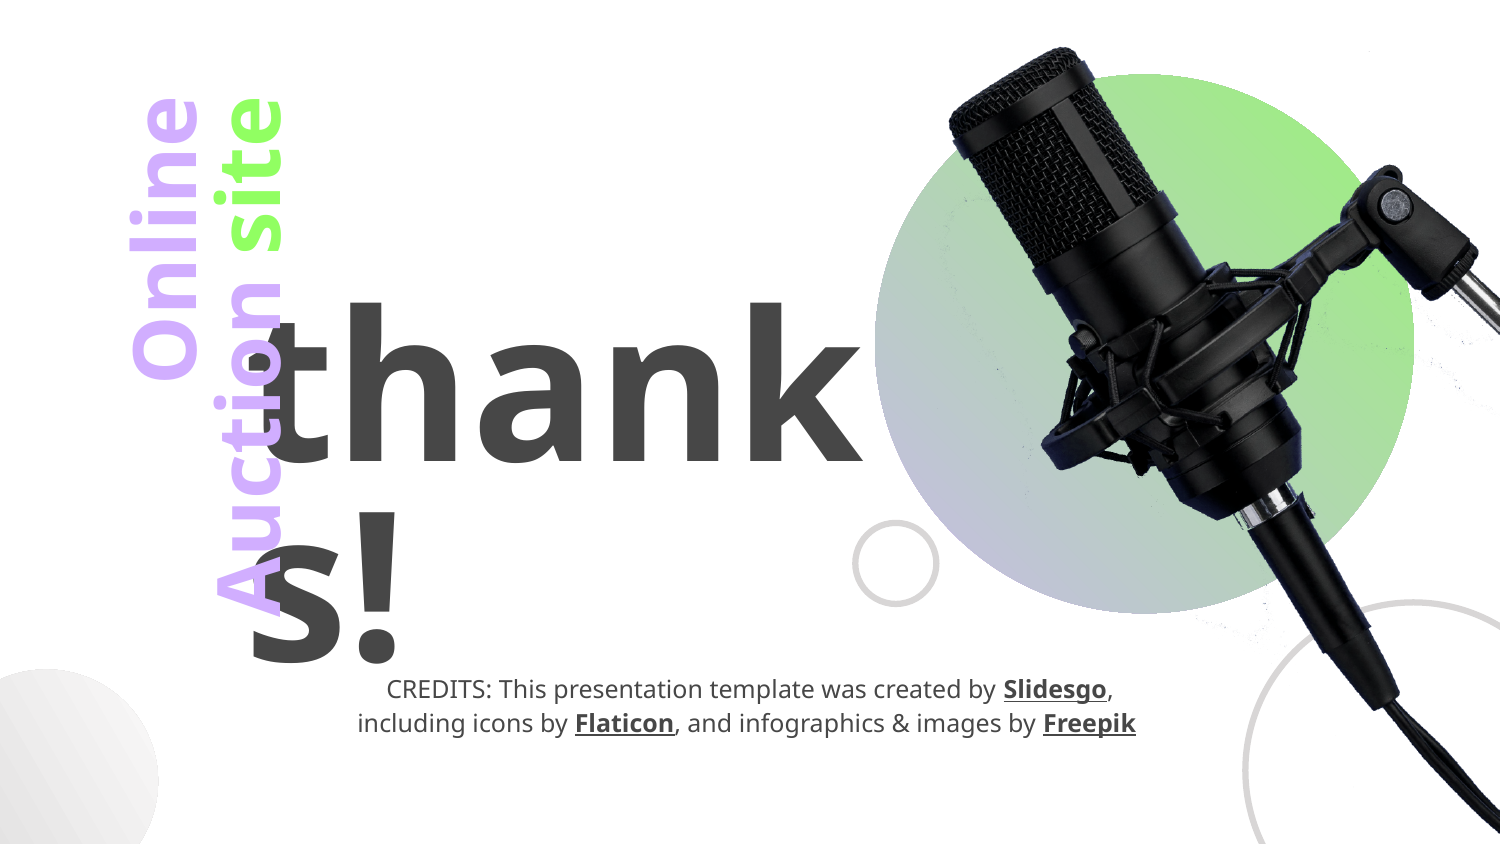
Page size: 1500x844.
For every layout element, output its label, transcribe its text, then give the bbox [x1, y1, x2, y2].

title Online Auction site [114, 80, 240, 703]
title thanks! [240, 286, 860, 548]
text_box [338, 665, 1161, 746]
picture [765, 0, 1500, 844]
